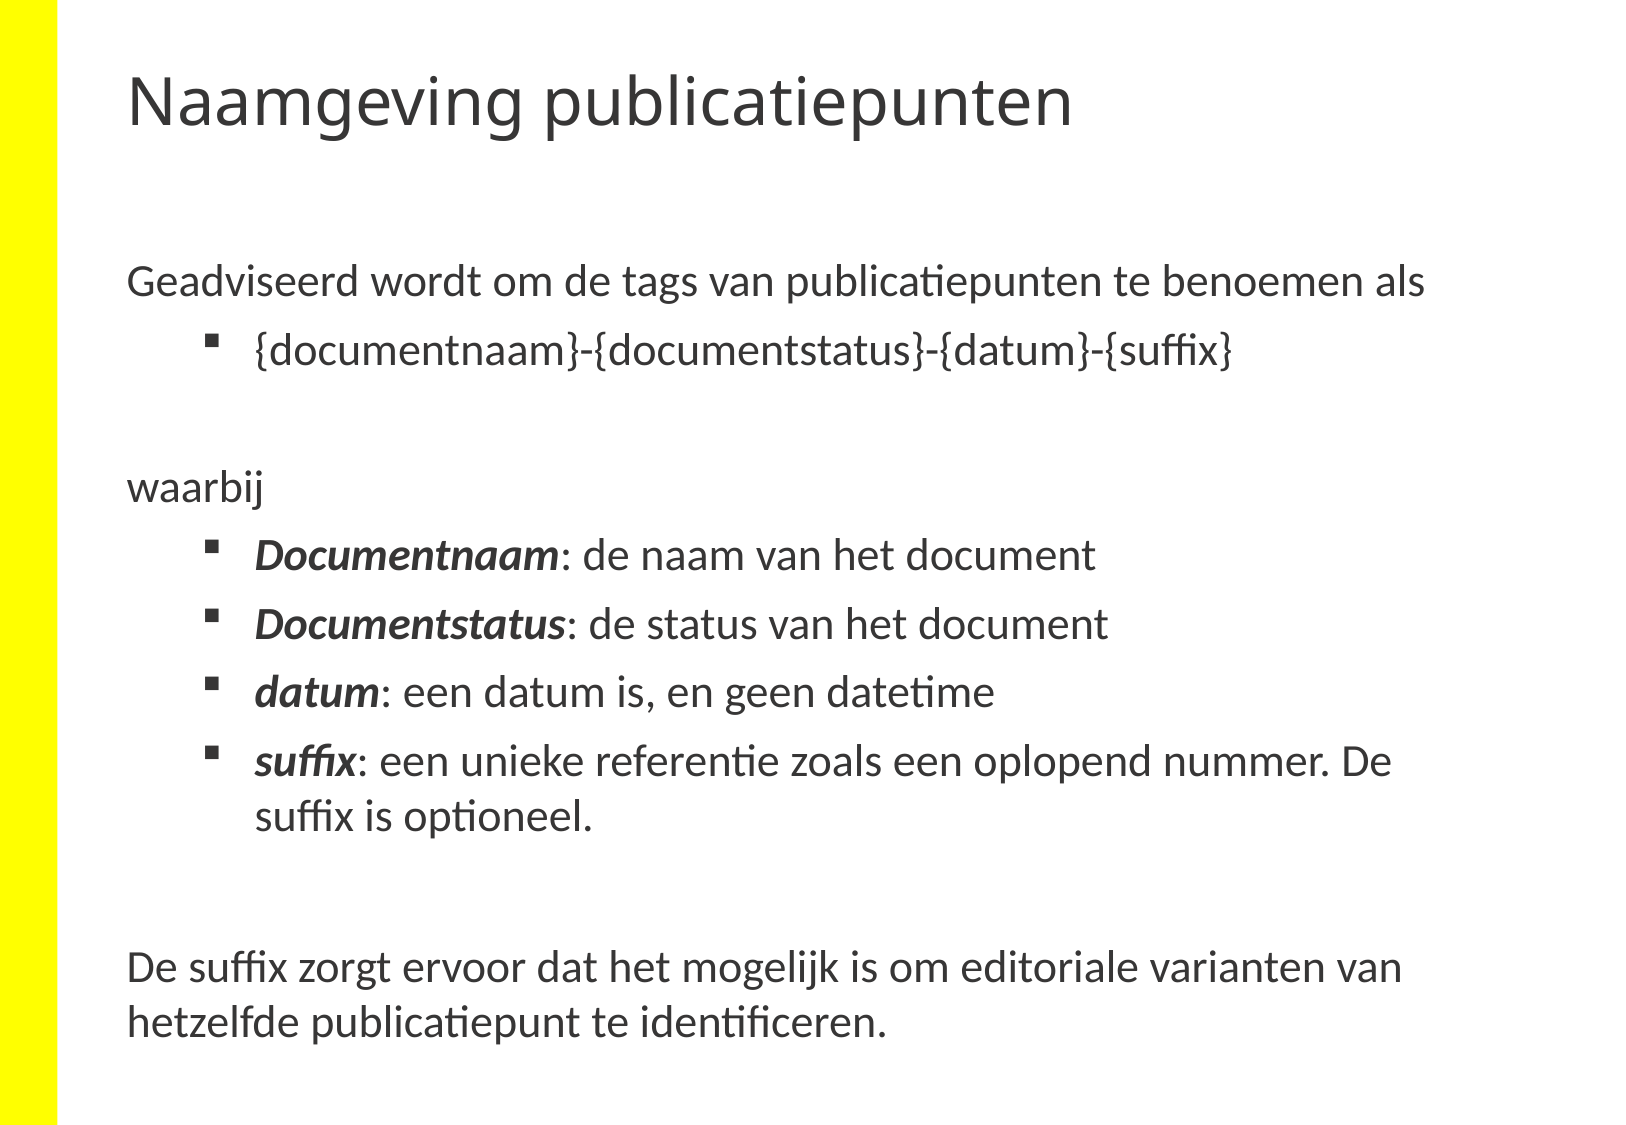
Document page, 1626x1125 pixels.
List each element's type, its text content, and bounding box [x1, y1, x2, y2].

title Naamgeving publicatiepunten [111, 59, 1514, 222]
list Geadviseerd wordt om de tags van publicatiepunten te benoemen als {documentnaam}-{documentstatus}-{datum}-{suffix} waarbij Documentnaam: de naam van het document Documentstatus: de status van het document datum: een datum is, en geen datetime suffix: een unieke referentie zoals een oplopend nummer. De suffix is optioneel. De suffix zorgt ervoor dat het mogelijk is om editoriale varianten van hetzelfde publicatiepunt te identificeren. [111, 243, 1514, 1063]
